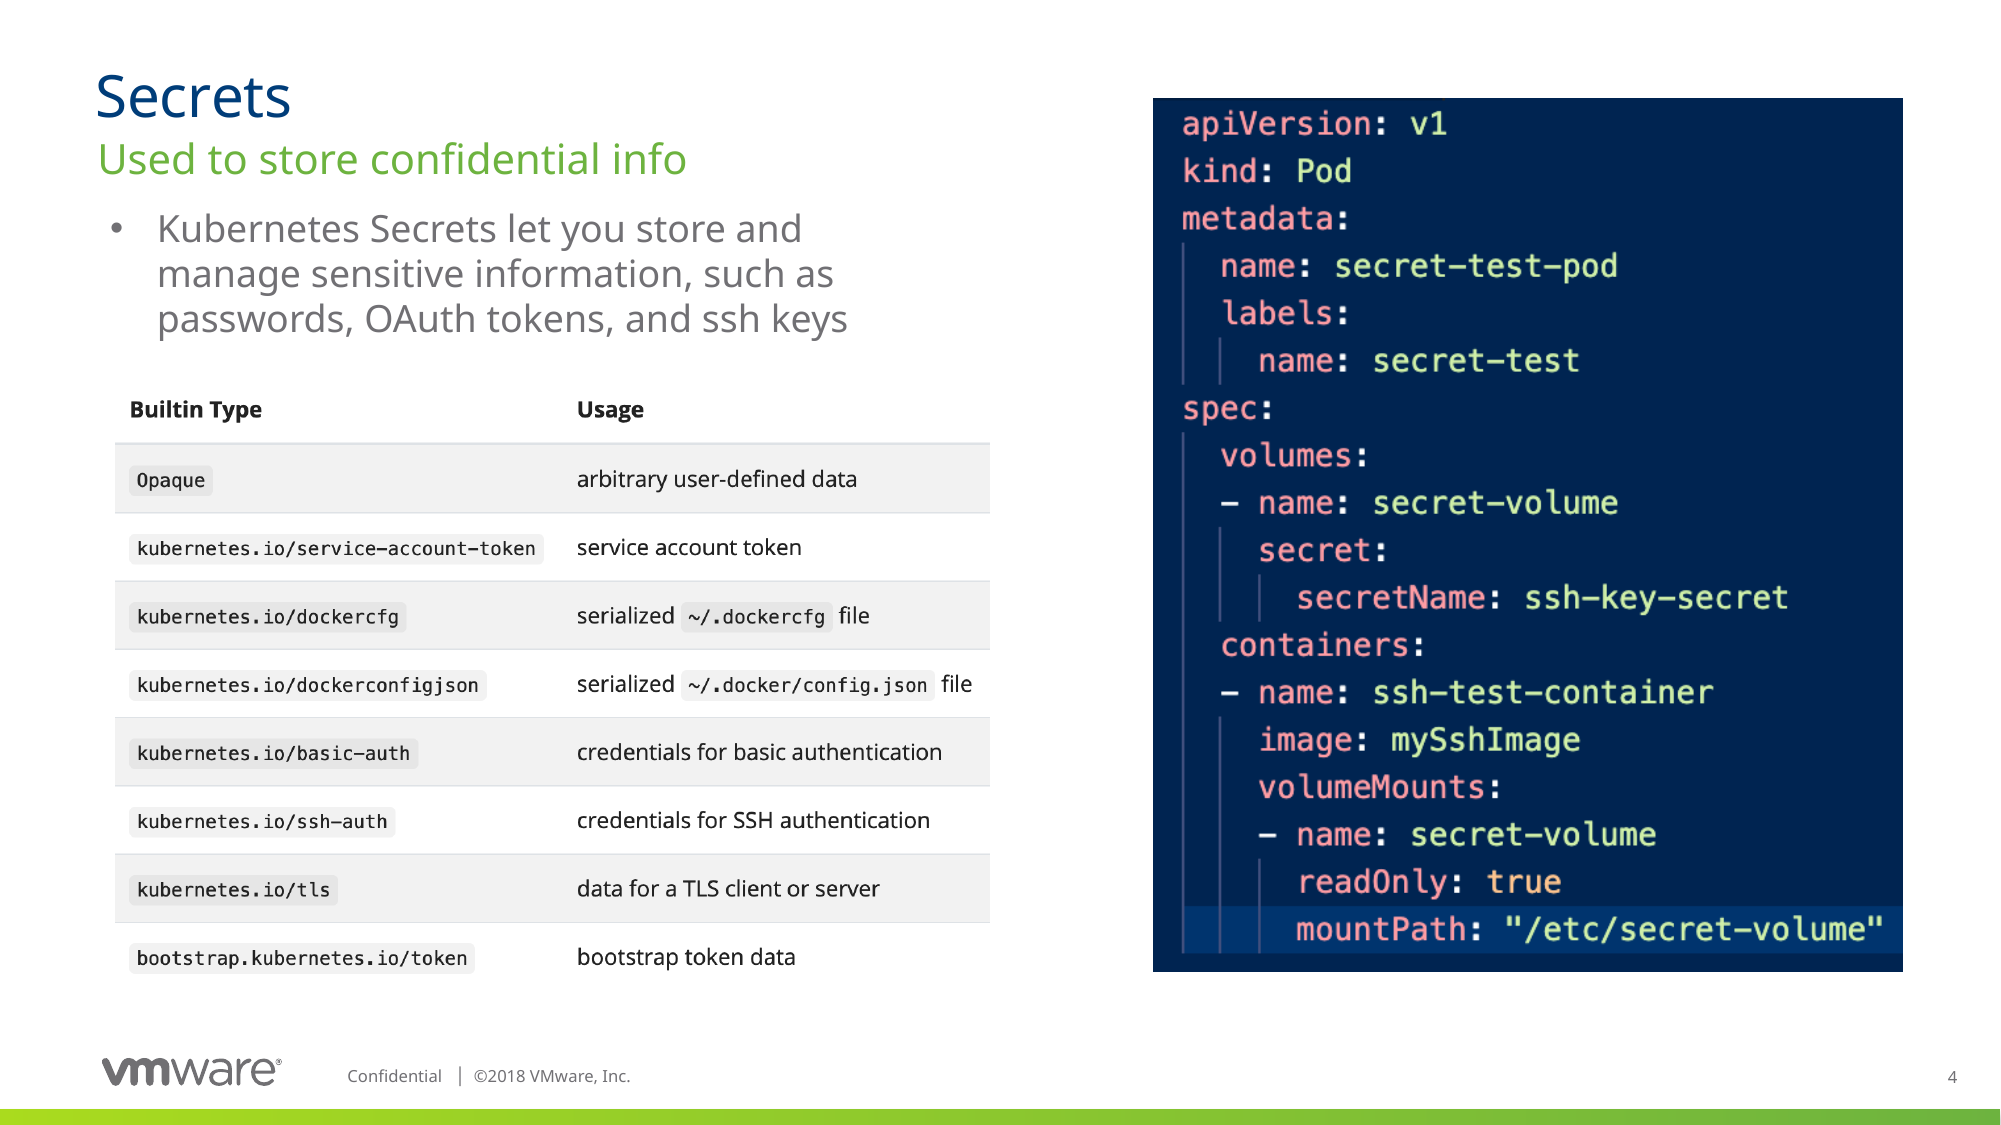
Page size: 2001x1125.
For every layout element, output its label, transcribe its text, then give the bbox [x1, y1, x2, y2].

picture [1152, 98, 1903, 973]
subtitle Used to store confidential info [97, 133, 1147, 174]
picture [115, 385, 997, 985]
text_box Kubernetes Secrets let you store and manage sensitive information, such as passwords, OAuth tokens, and ssh keys [95, 197, 948, 438]
title Secrets [95, 67, 1901, 131]
